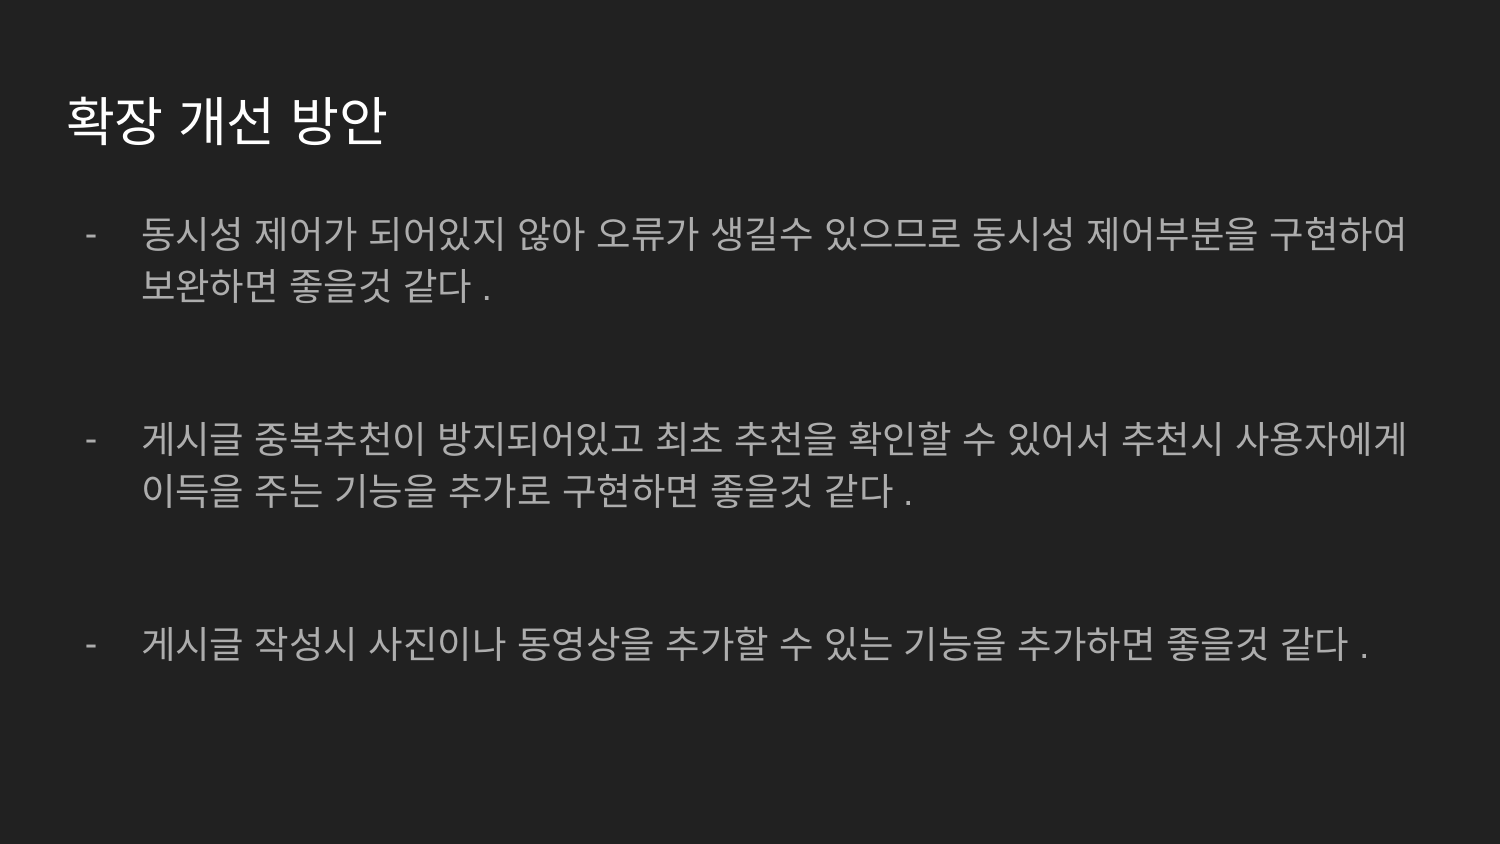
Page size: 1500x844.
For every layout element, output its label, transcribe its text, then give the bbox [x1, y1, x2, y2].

title 확장 개선 방안 [51, 72, 1449, 167]
list 동시성 제어가 되어있지 않아 오류가 생길수 있으므로 동시성 제어부분을 구현하여 보완하면 좋을것 같다. 게시글 중복추천이 방지되어있고 최초 추천을 확인할 수 있어서 추천시 사용자에게 이득을 주는 기능을 추가로 구현하면 좋을것 같다. 게시글 작성시 사진이나 동영상을 추가할 수 있는 기능을 추가하면 좋을것 같다. [51, 189, 1449, 731]
